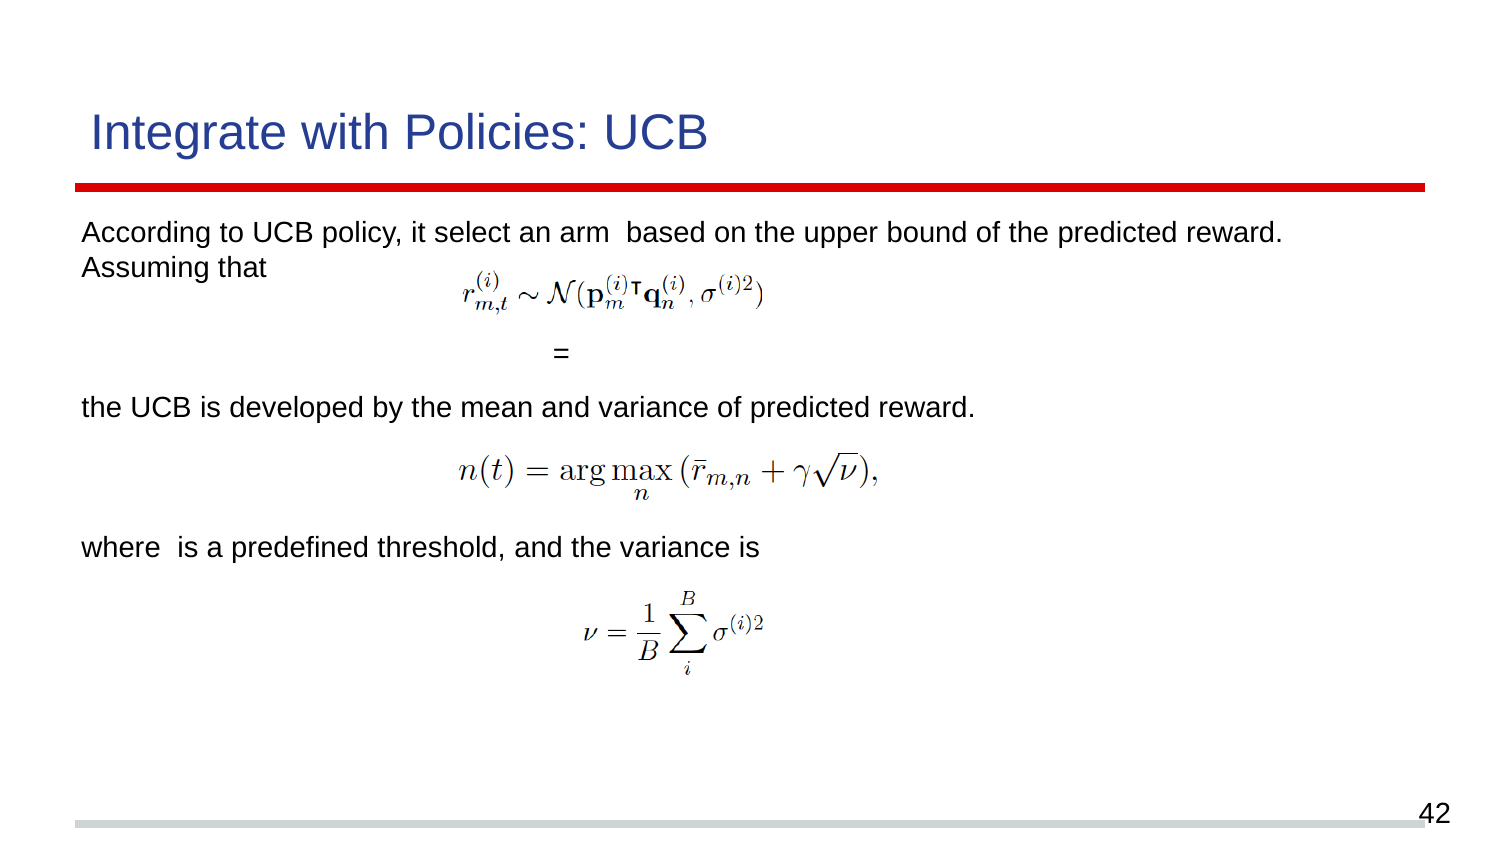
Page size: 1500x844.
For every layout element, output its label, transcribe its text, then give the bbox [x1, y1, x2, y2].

title Integrate with Policies: UCB [75, 34, 1425, 175]
slide_number 42 [1403, 779, 1494, 844]
picture [442, 444, 901, 517]
picture [570, 589, 765, 681]
picture [458, 269, 763, 321]
